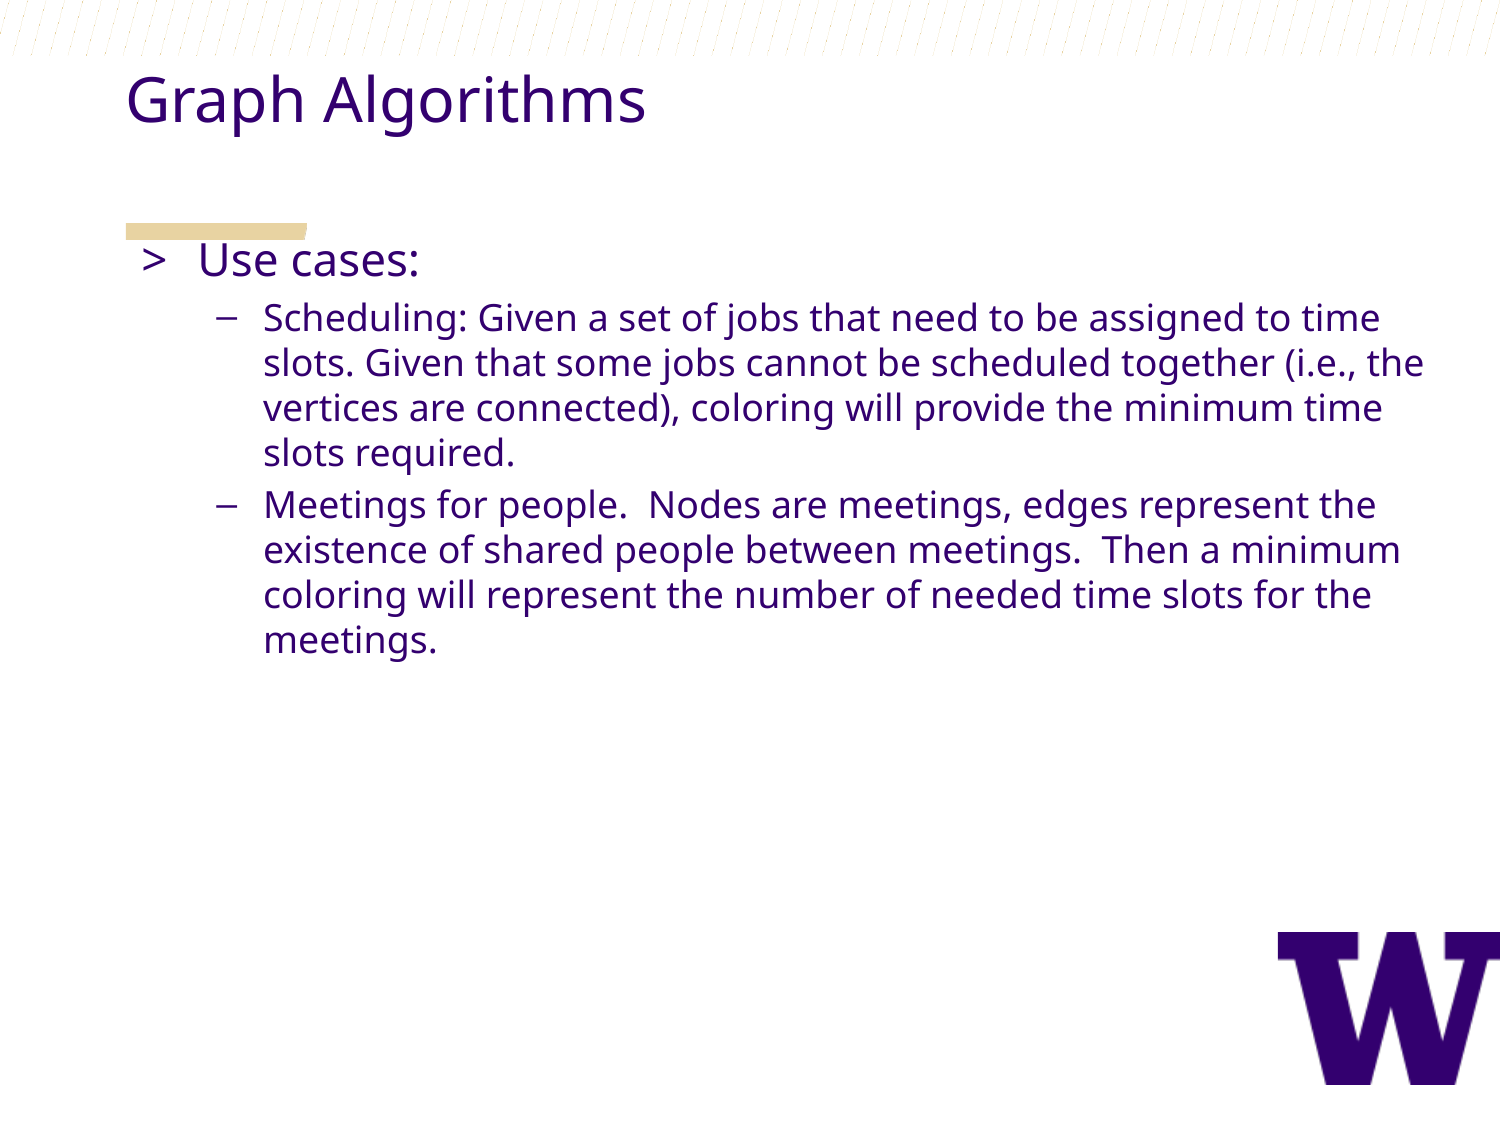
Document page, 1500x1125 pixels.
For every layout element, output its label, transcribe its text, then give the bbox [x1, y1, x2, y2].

picture [0, 0, 1500, 56]
list Use cases: Scheduling: Given a set of jobs that need to be assigned to time slots. Given that some jobs cannot be scheduled together (i.e., the vertices are connected), coloring will provide the minimum time slots required. Meetings for people. Nodes are meetings, edges represent the existence of shared people between meetings. Then a minimum coloring will represent the number of needed time slots for the meetings. [126, 223, 1472, 802]
list Graph Algorithms [110, 60, 1453, 224]
